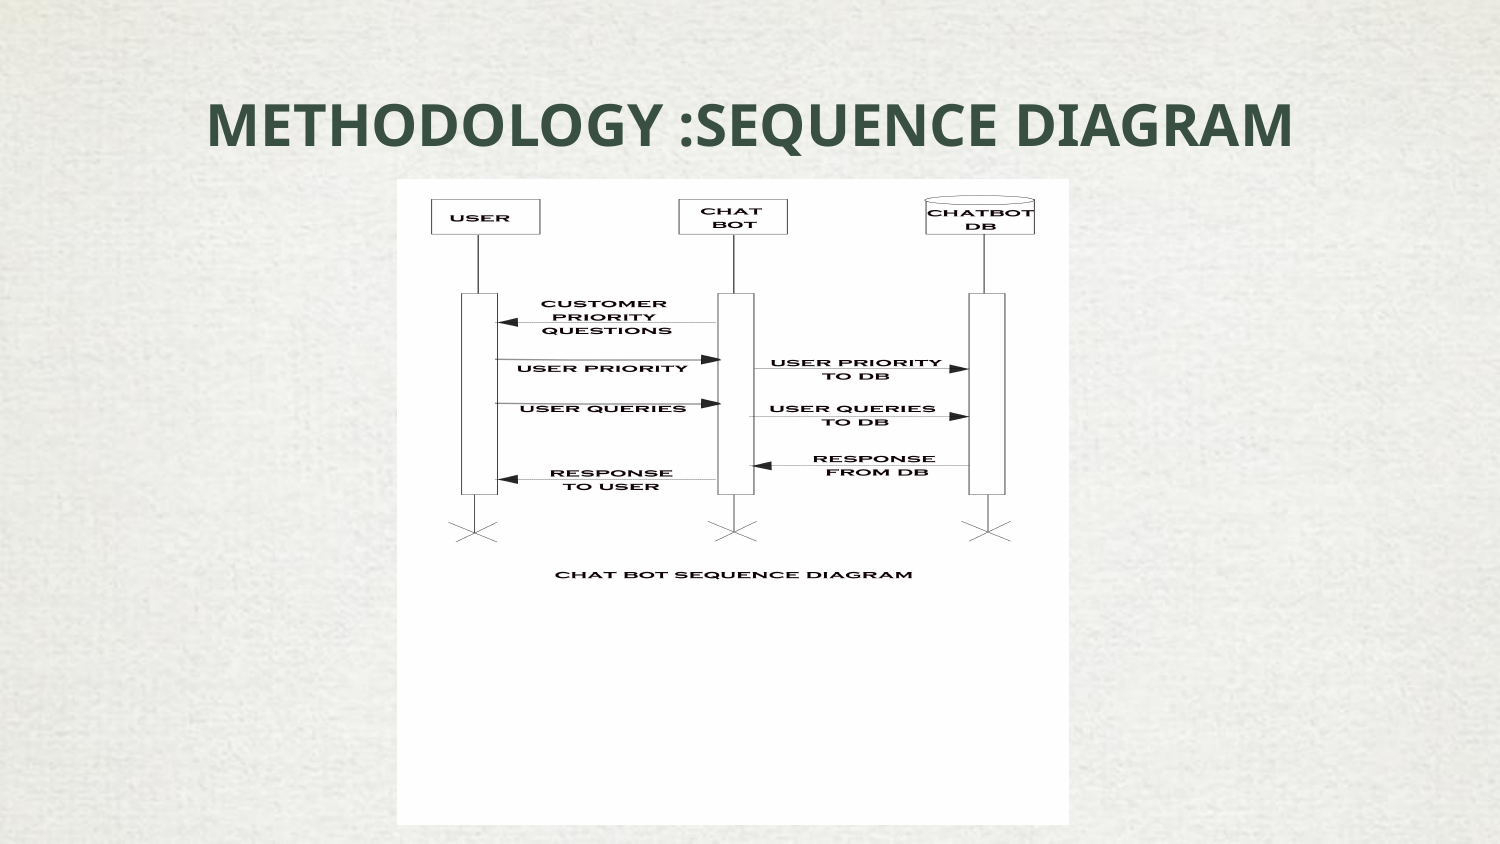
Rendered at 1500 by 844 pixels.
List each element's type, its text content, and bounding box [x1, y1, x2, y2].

title METHODOLOGY :SEQUENCE DIAGRAM [117, 72, 1384, 167]
picture [0, 0, 1500, 844]
